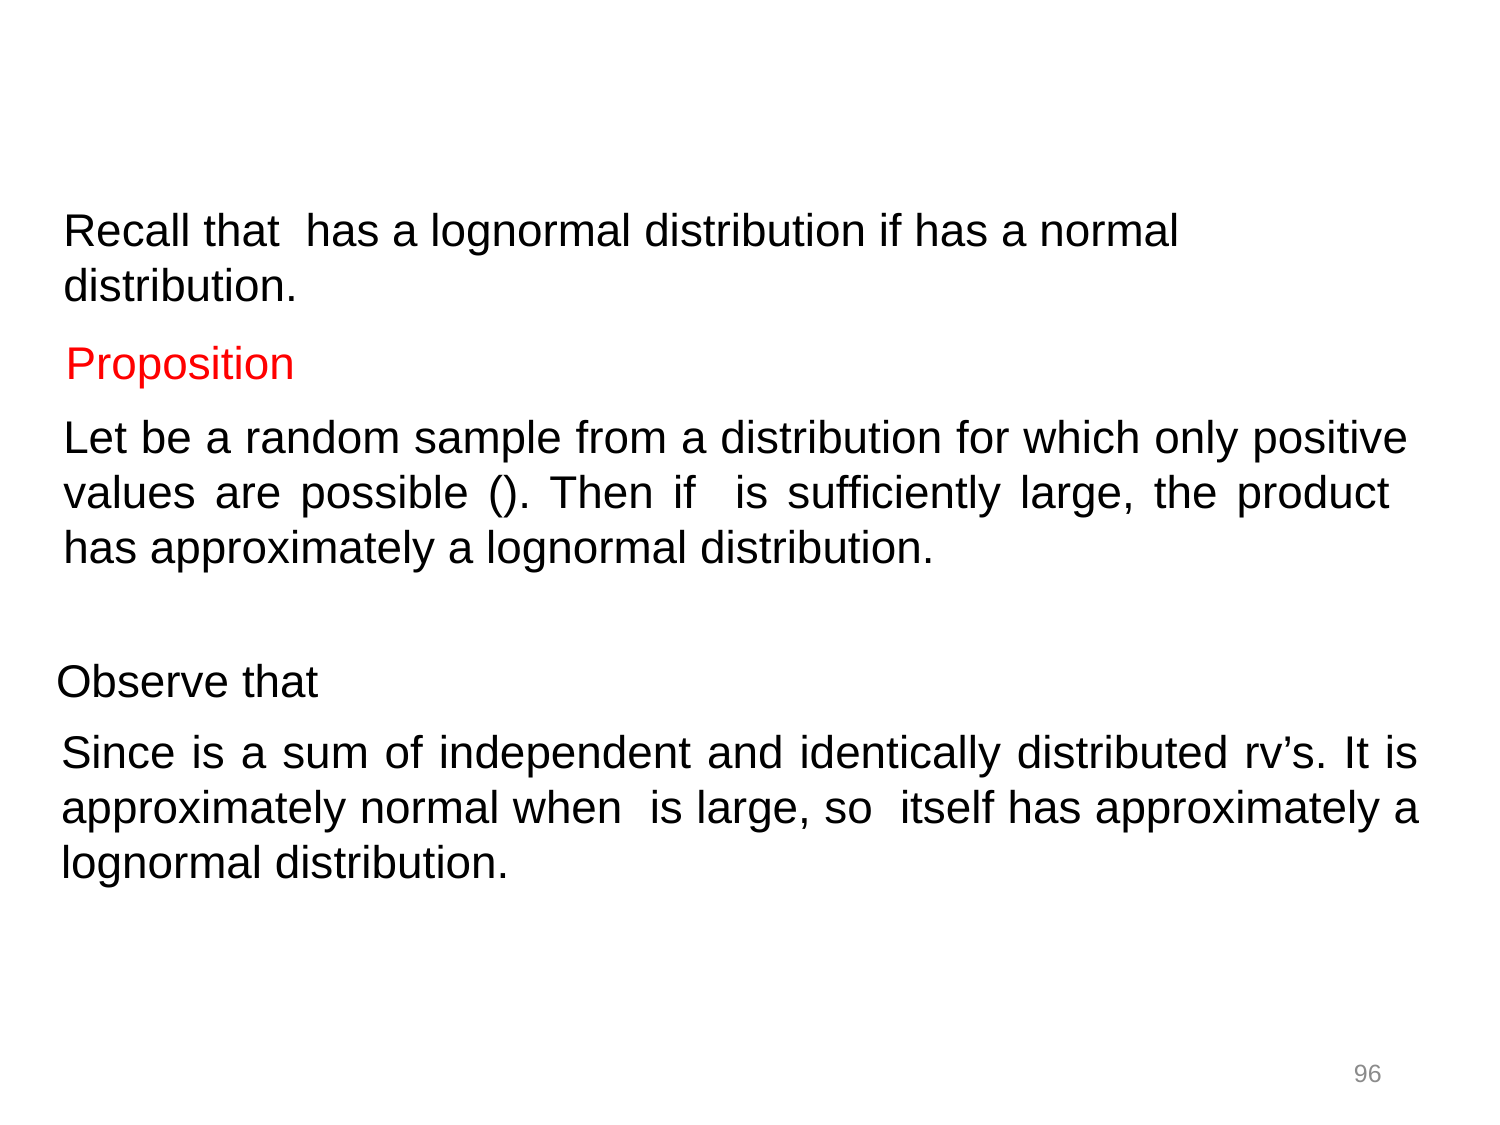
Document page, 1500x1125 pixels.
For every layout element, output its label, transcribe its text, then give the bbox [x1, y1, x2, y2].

slide_number 96 [1059, 1042, 1397, 1103]
text_box Proposition [50, 326, 509, 396]
